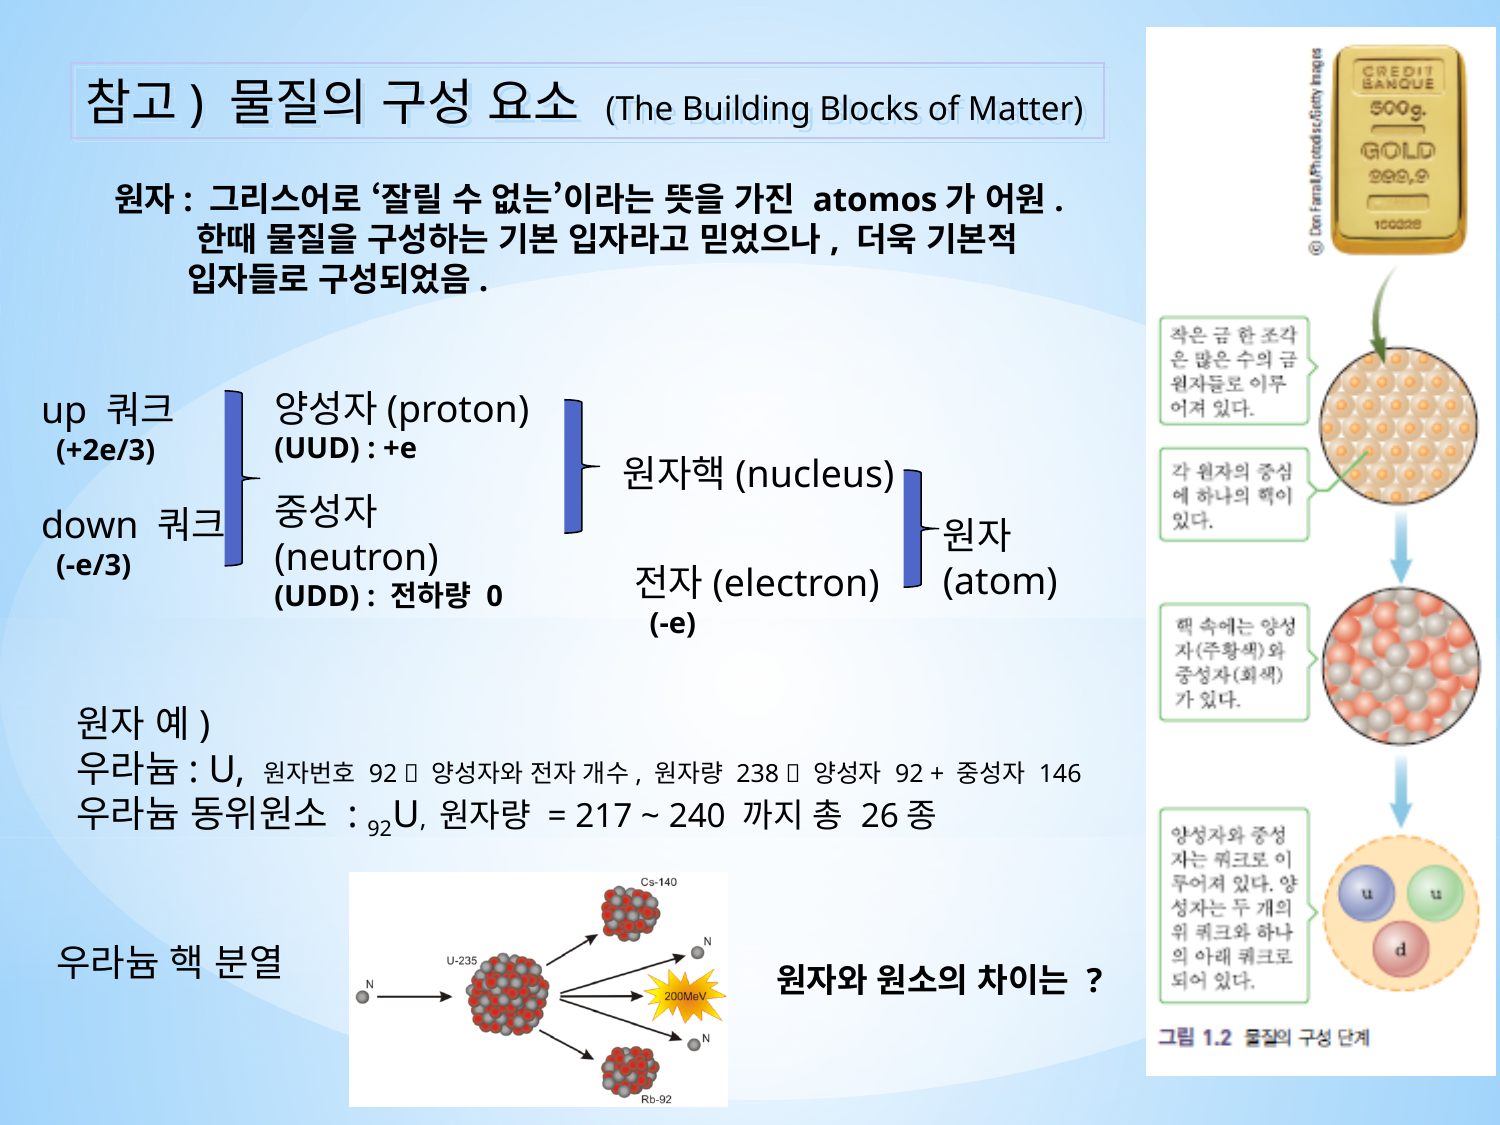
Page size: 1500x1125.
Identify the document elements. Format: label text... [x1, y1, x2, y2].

text_box 우라늄 핵 분열 [41, 932, 343, 992]
text_box 원자 예) 우라늄: U, 원자번호 92  양성자와 전자 개수, 원자량 238  양성자 92 + 중성자 146 우라늄 동위원소 : 92U, 원자량 = 217 ~ 240 까지 총 26종 [61, 692, 1128, 929]
text_box [903, 470, 928, 588]
text_box 전자(electron) (-e) [619, 551, 984, 647]
text_box up 쿼크 (+2e/3) down 쿼크 (-e/3) [26, 378, 254, 589]
text_box 원자핵(nucleus) [608, 442, 972, 503]
text_box 양성자(proton) (UUD) : +e [259, 377, 576, 472]
text_box [564, 399, 600, 534]
text_box 원자: 그리스어로 ‘잘릴 수 없는’이라는 뜻을 가진 atomos가 어원. 한때 물질을 구성하는 기본 입자라고 믿었으나, 더욱 기본적 입자들로 구성되었음. [99, 170, 1120, 306]
text_box 참고) 물질의 구성 요소 (The Building Blocks of Matter) [70, 63, 1105, 138]
picture [1146, 27, 1496, 1076]
text_box 중성자(neutron) (UDD) : 전하량 0 [259, 480, 565, 620]
picture [349, 871, 728, 1108]
text_box 원자(atom) [928, 505, 1139, 610]
text_box 원자와 원소의 차이는 ? [761, 952, 1128, 1007]
